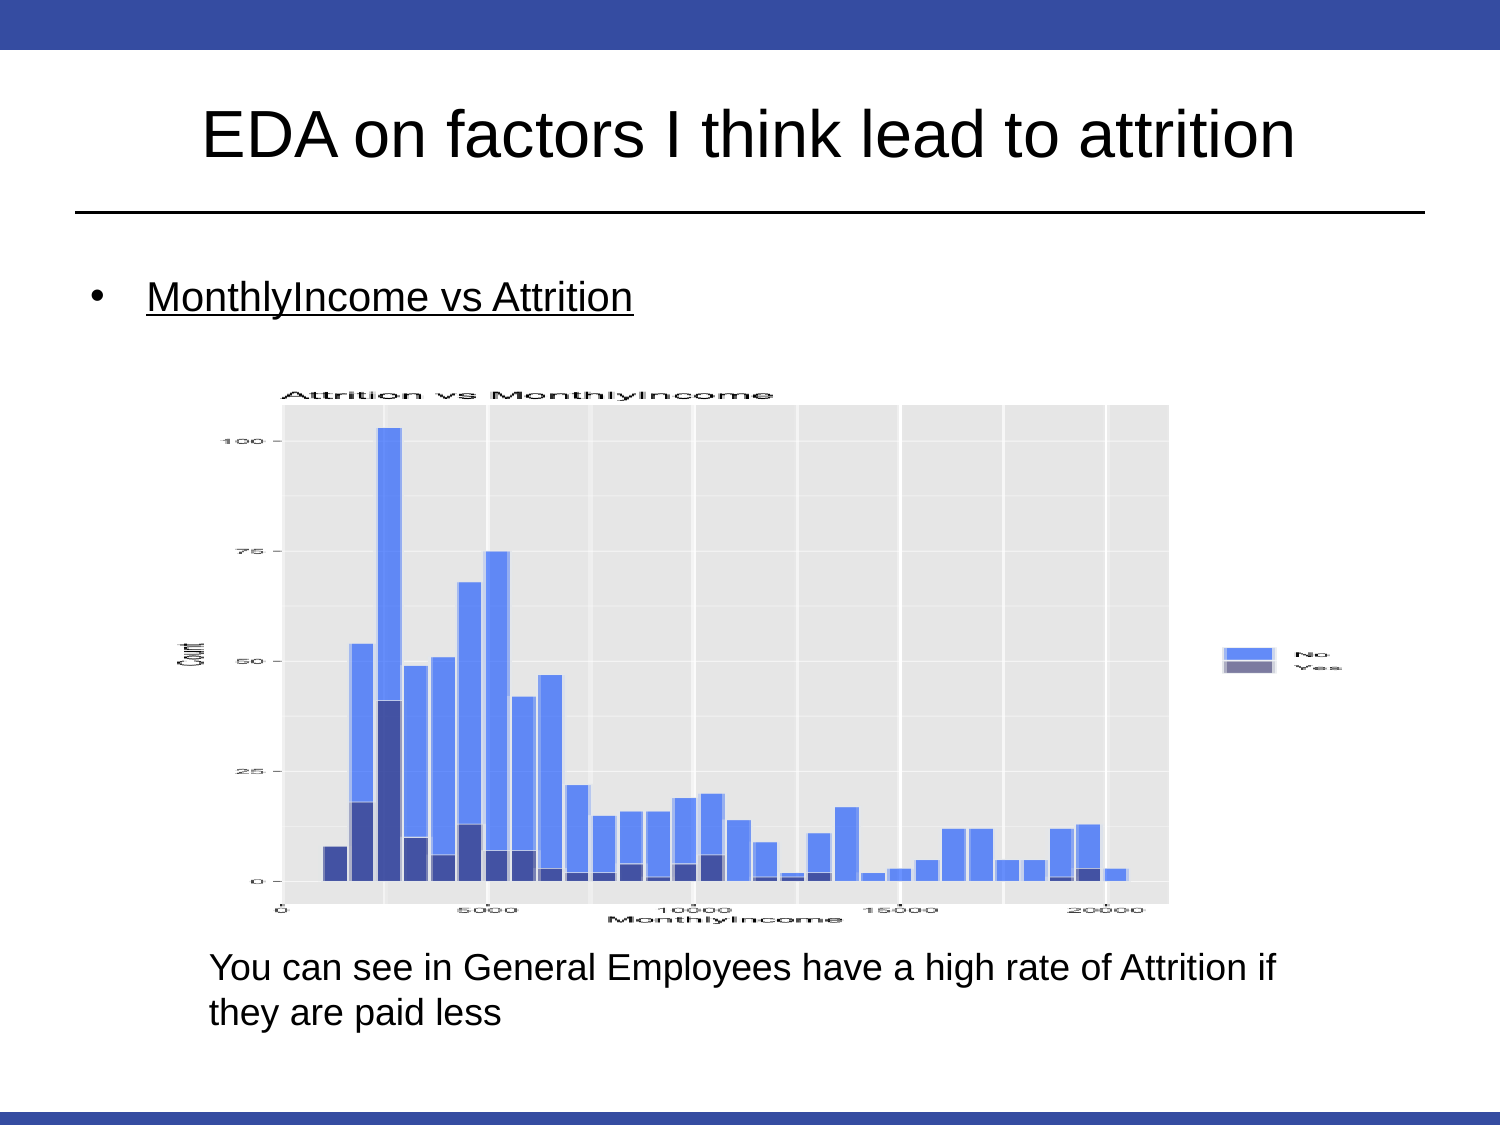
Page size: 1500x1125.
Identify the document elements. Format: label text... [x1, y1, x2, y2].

list MonthlyIncome vs Attrition [75, 262, 1425, 1005]
text_box You can see in General Employees have a high rate of Attrition if they are paid less [193, 936, 1318, 1041]
title EDA on factors I think lead to attrition [75, 37, 1425, 225]
picture [161, 387, 1378, 928]
